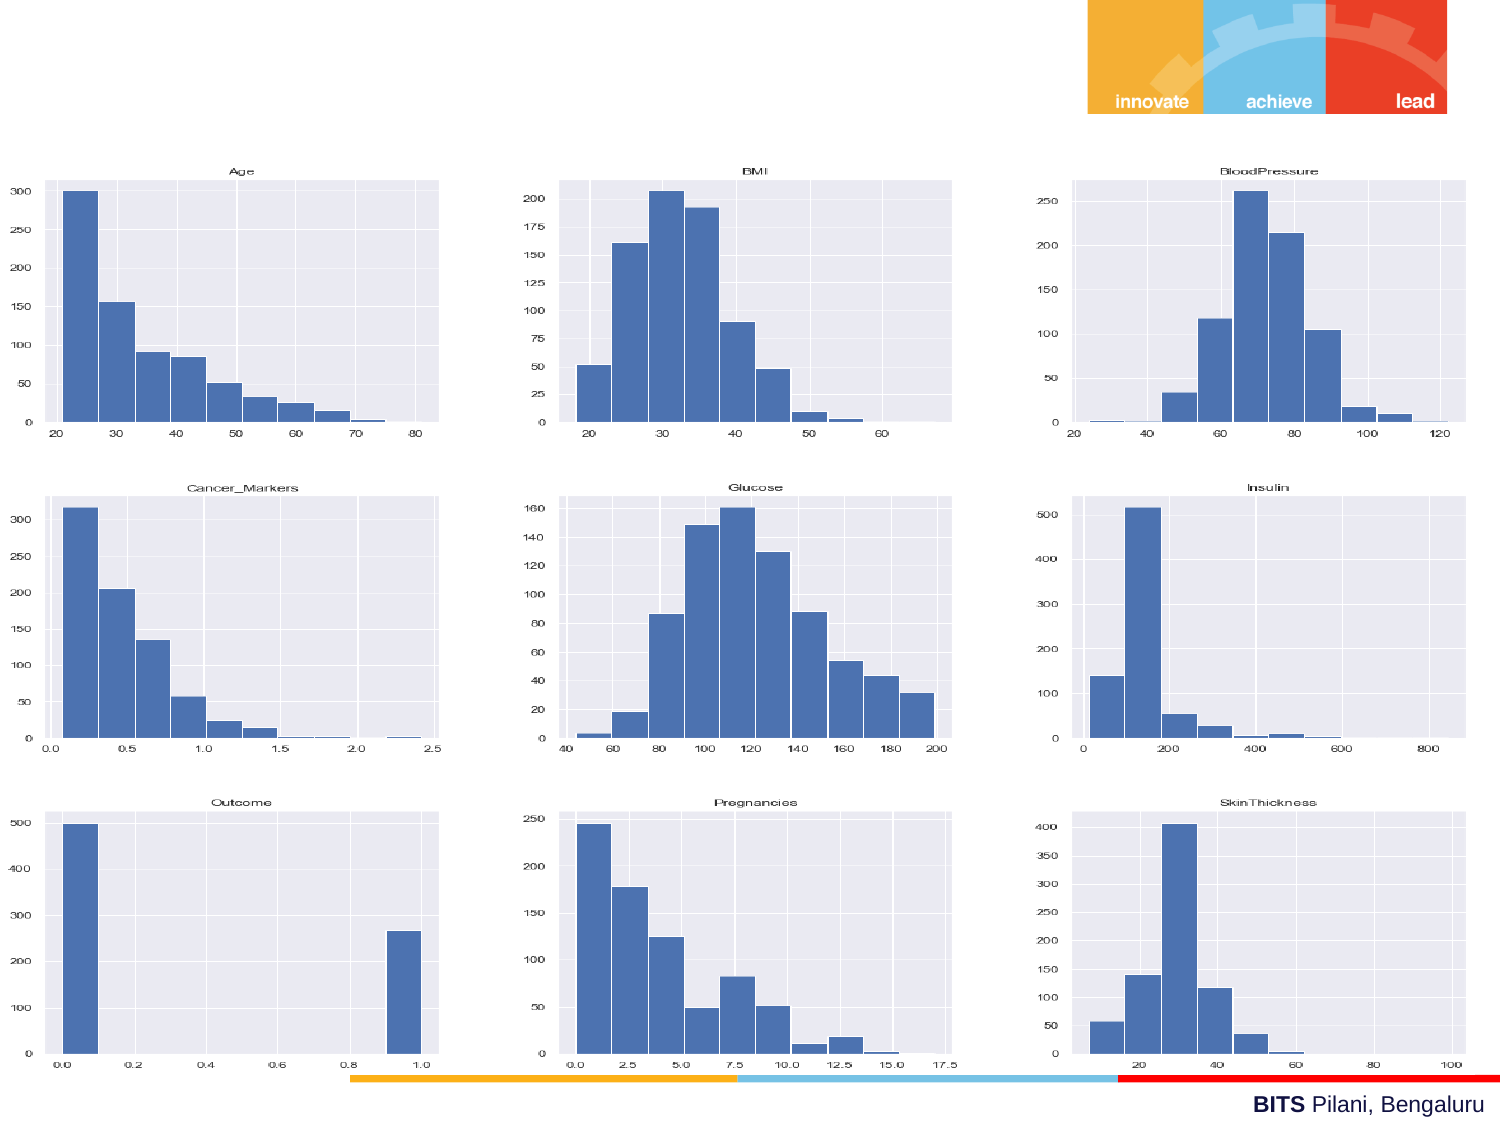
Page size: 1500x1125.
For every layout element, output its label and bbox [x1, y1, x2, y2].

picture [1087, 0, 1448, 114]
picture [0, 162, 1476, 1076]
